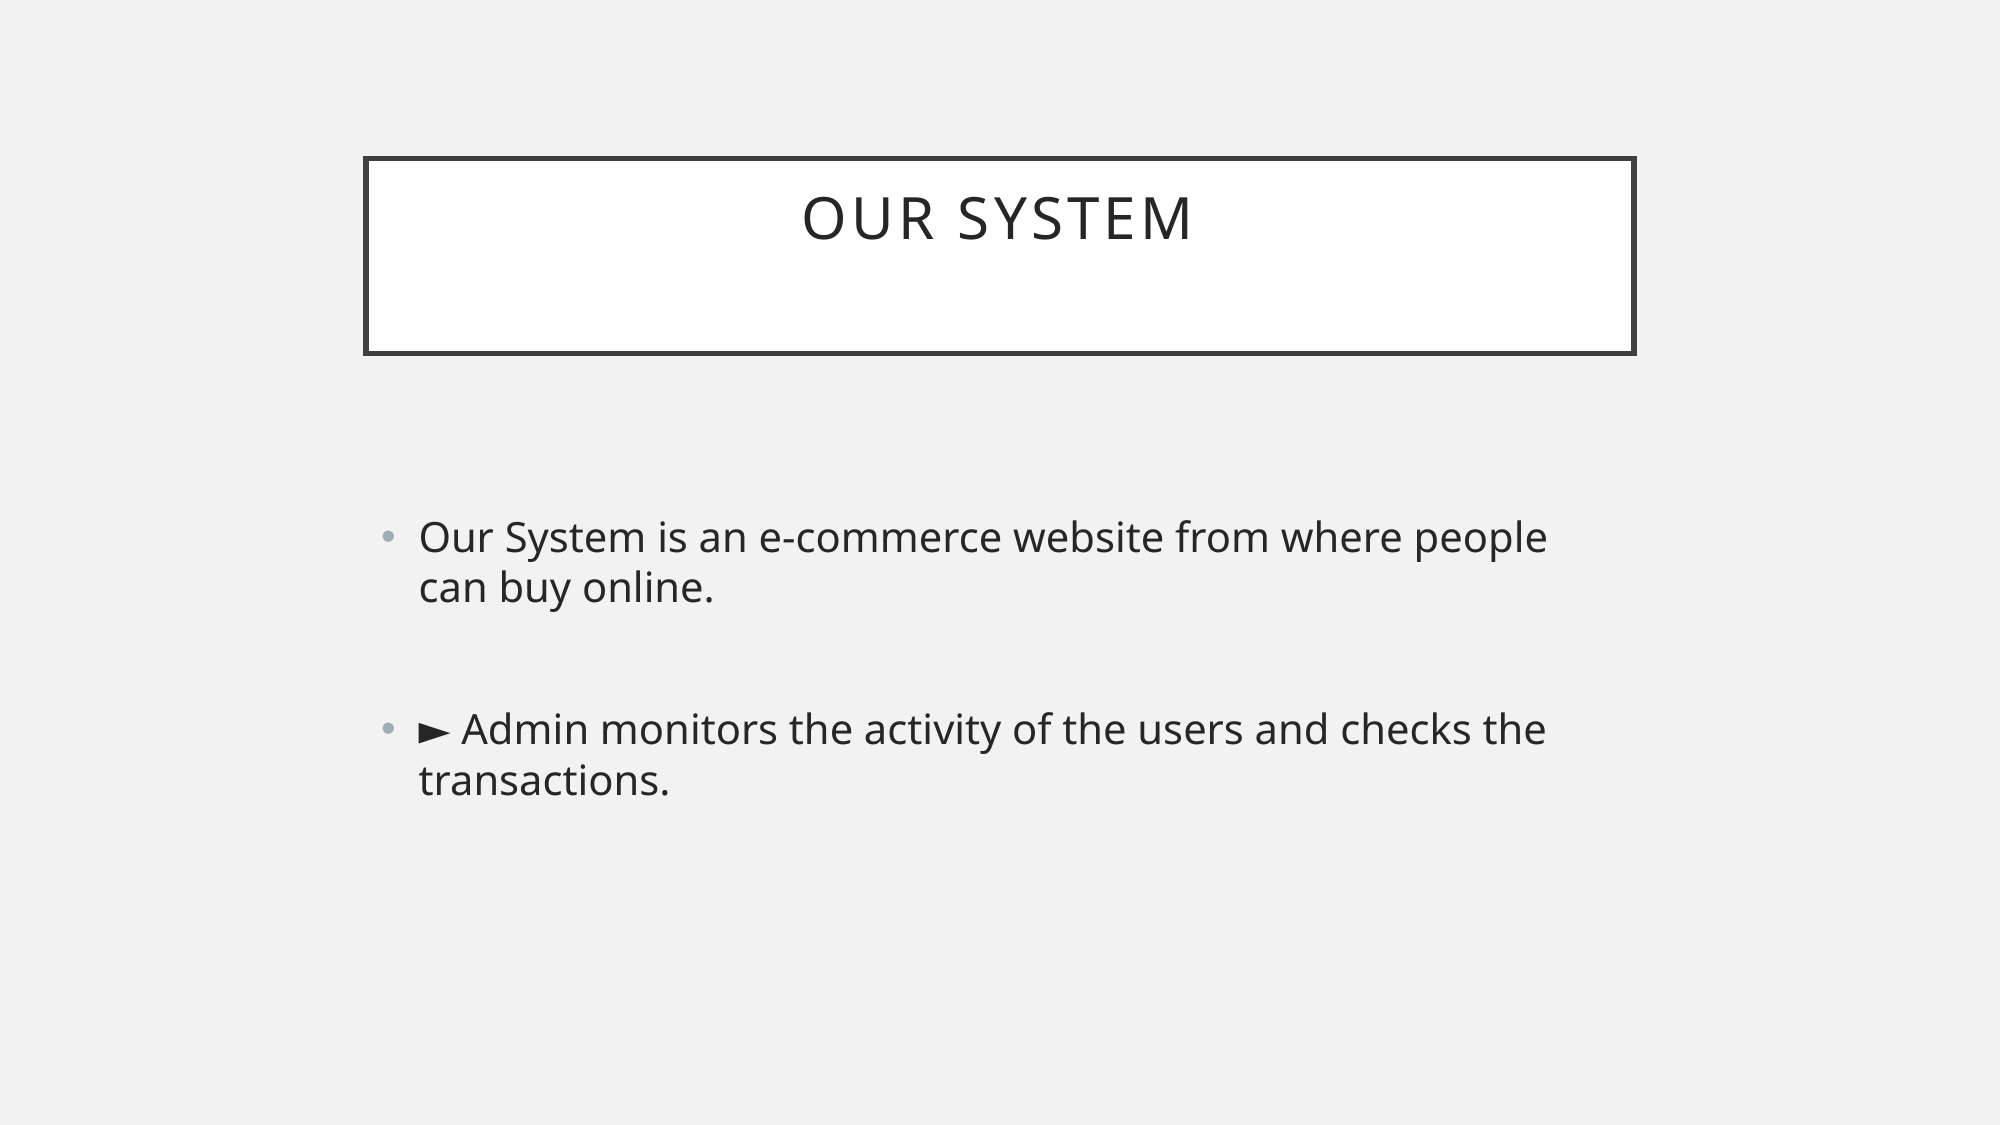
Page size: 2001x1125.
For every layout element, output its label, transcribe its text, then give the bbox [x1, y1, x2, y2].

title Our System [363, 156, 1637, 356]
list Our System is an e-commerce website from where people can buy online. ► Admin monitors the activity of the users and checks the transactions. [366, 432, 1634, 942]
